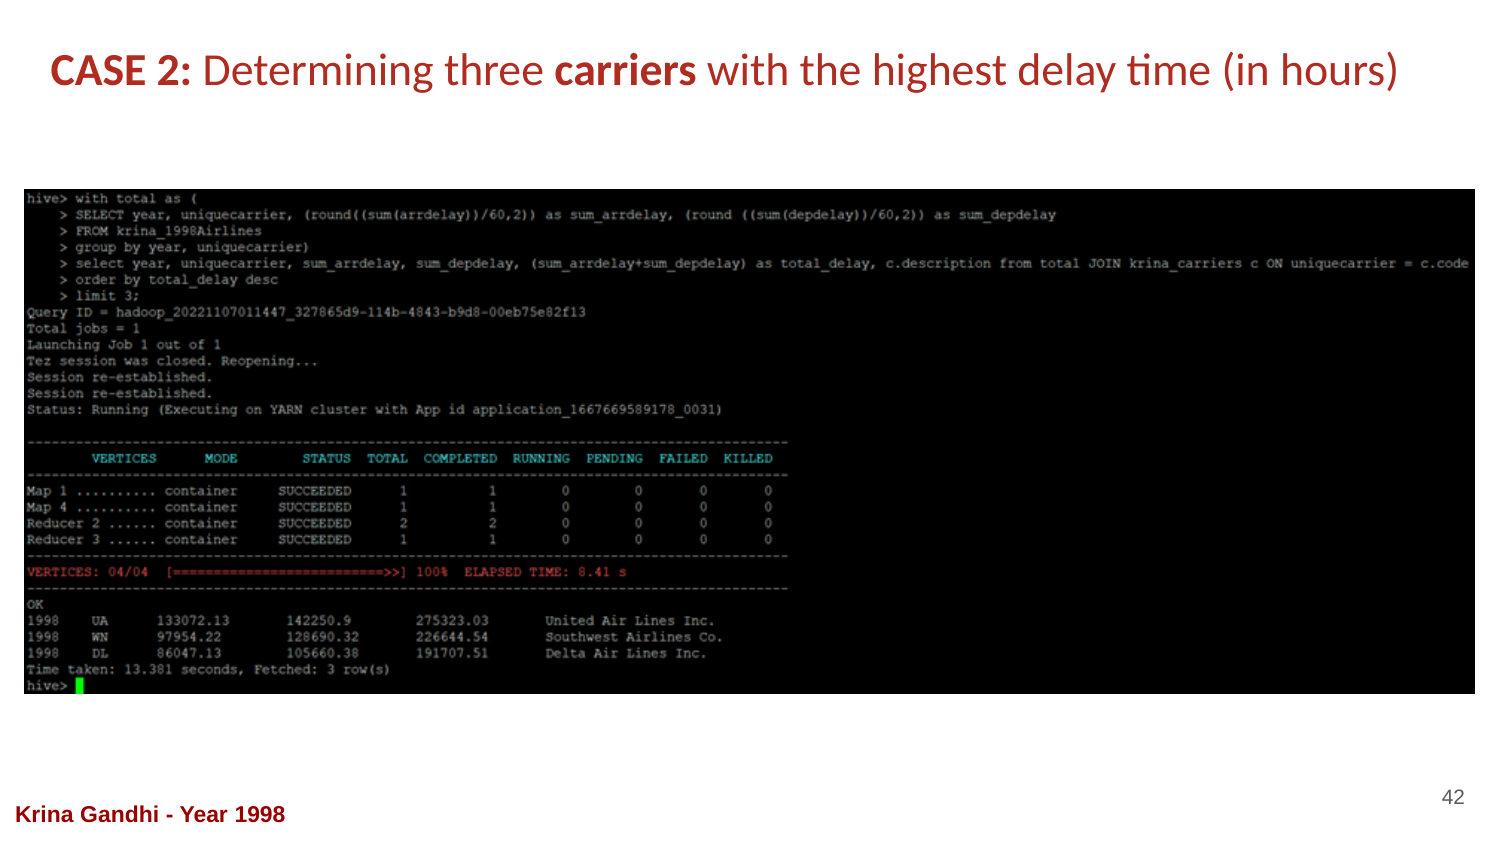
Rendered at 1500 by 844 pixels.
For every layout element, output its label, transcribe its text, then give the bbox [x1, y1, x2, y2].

text_box CASE 2: Determining three carriers with the highest delay time (in hours) [35, 24, 1434, 119]
slide_number ‹#› [1389, 764, 1480, 830]
picture [24, 189, 1476, 695]
